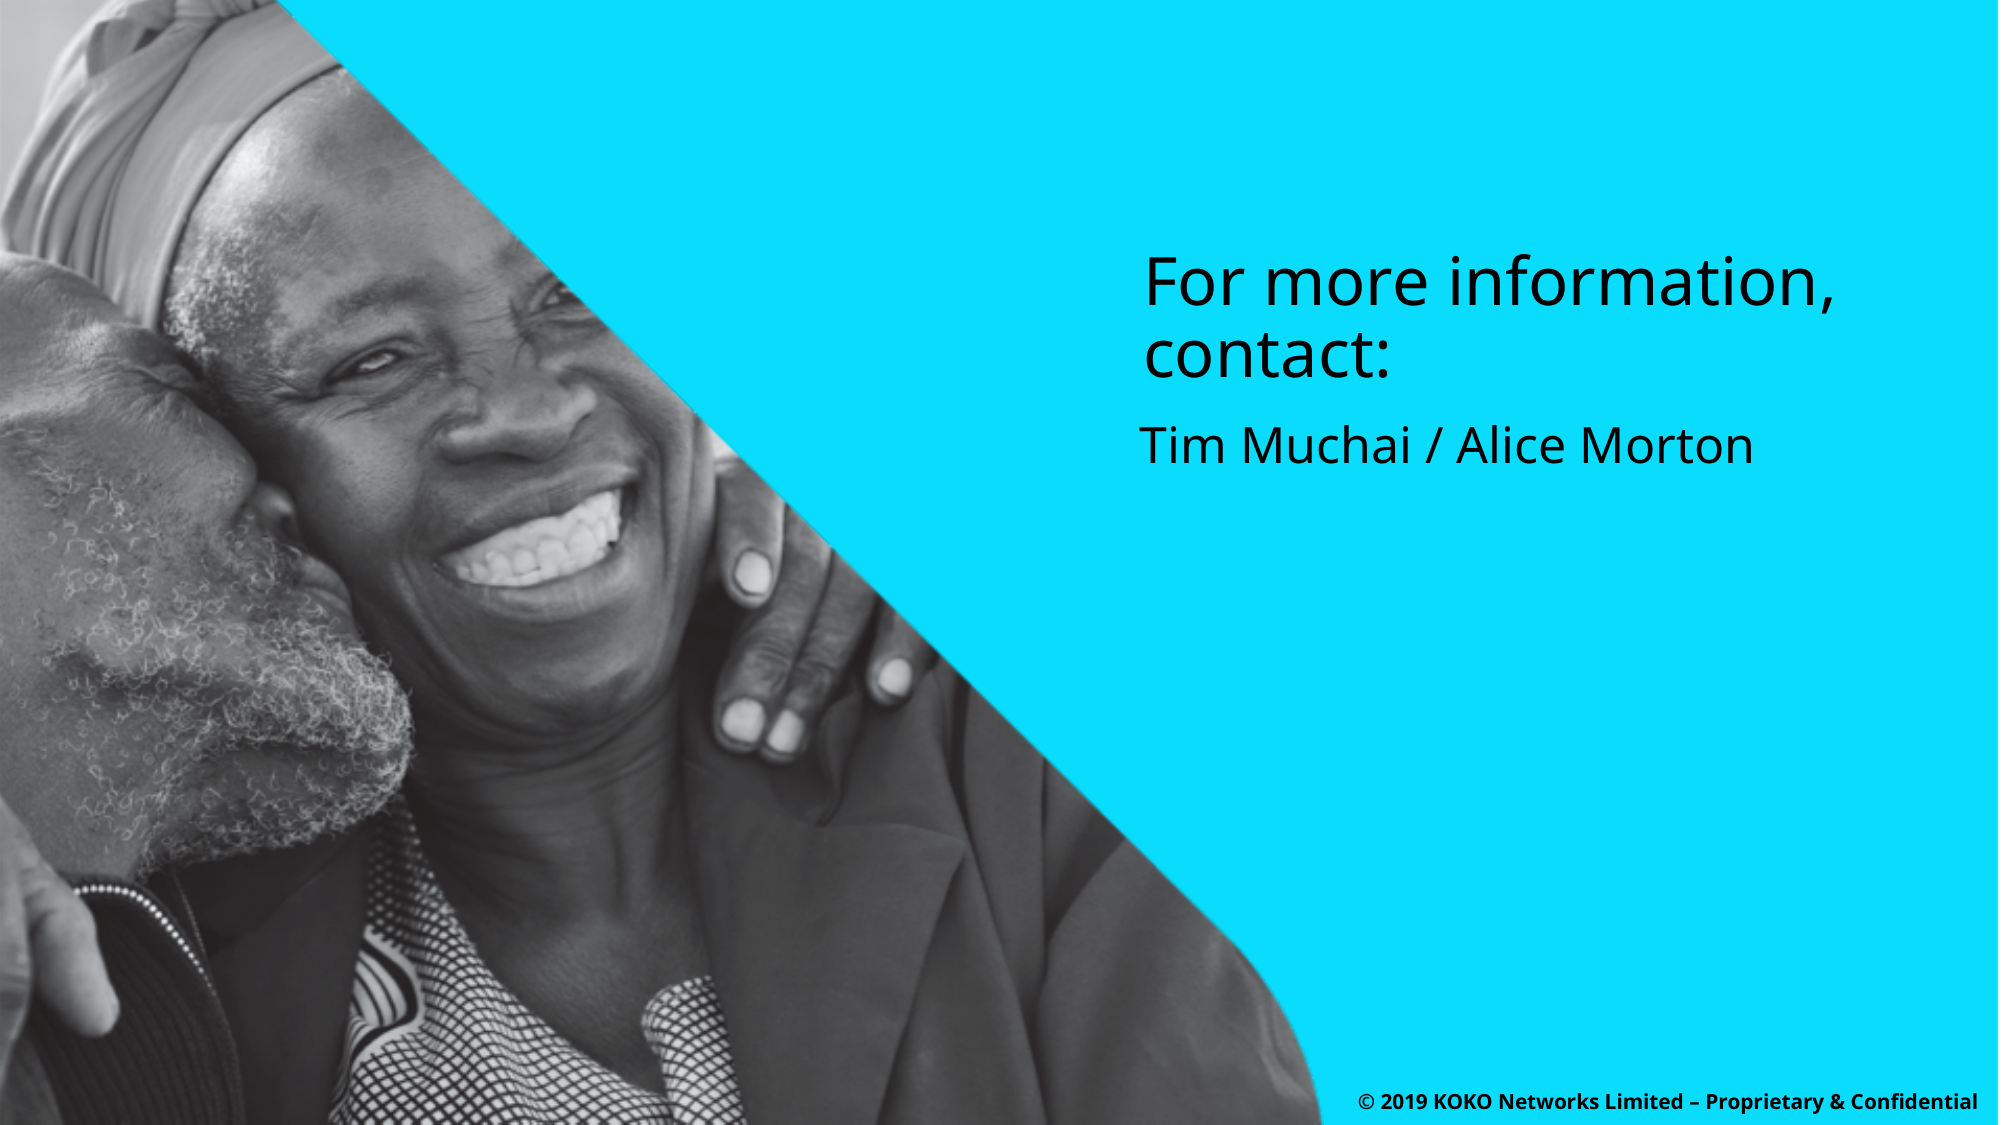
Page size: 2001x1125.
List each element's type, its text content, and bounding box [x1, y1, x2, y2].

subtitle Tim Muchai / Alice Morton [1124, 407, 1928, 487]
picture [0, 0, 2000, 1125]
